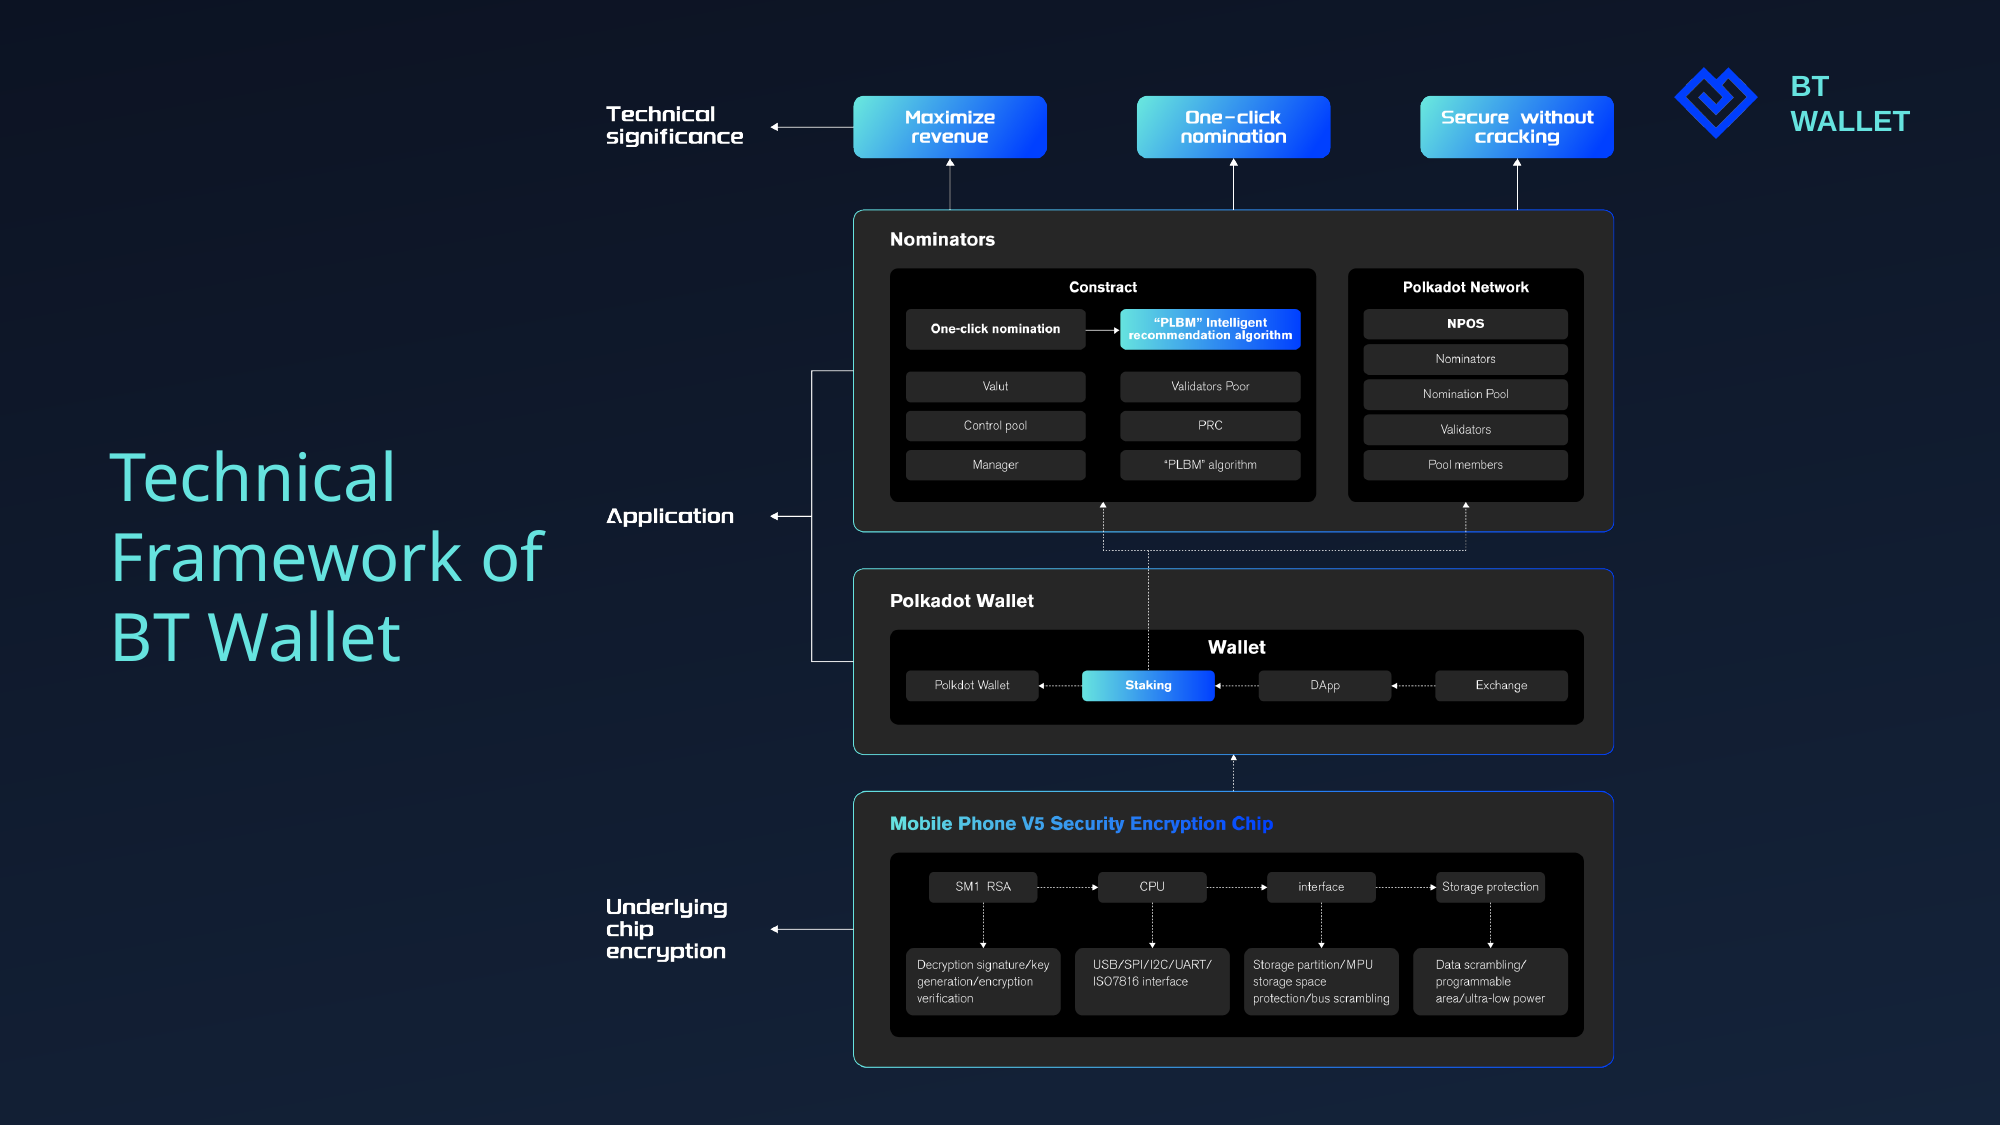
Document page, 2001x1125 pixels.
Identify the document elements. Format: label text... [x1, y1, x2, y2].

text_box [1674, 60, 1955, 146]
text_box Technical Framework of BT Wallet [95, 427, 587, 698]
picture [587, 0, 1628, 1125]
